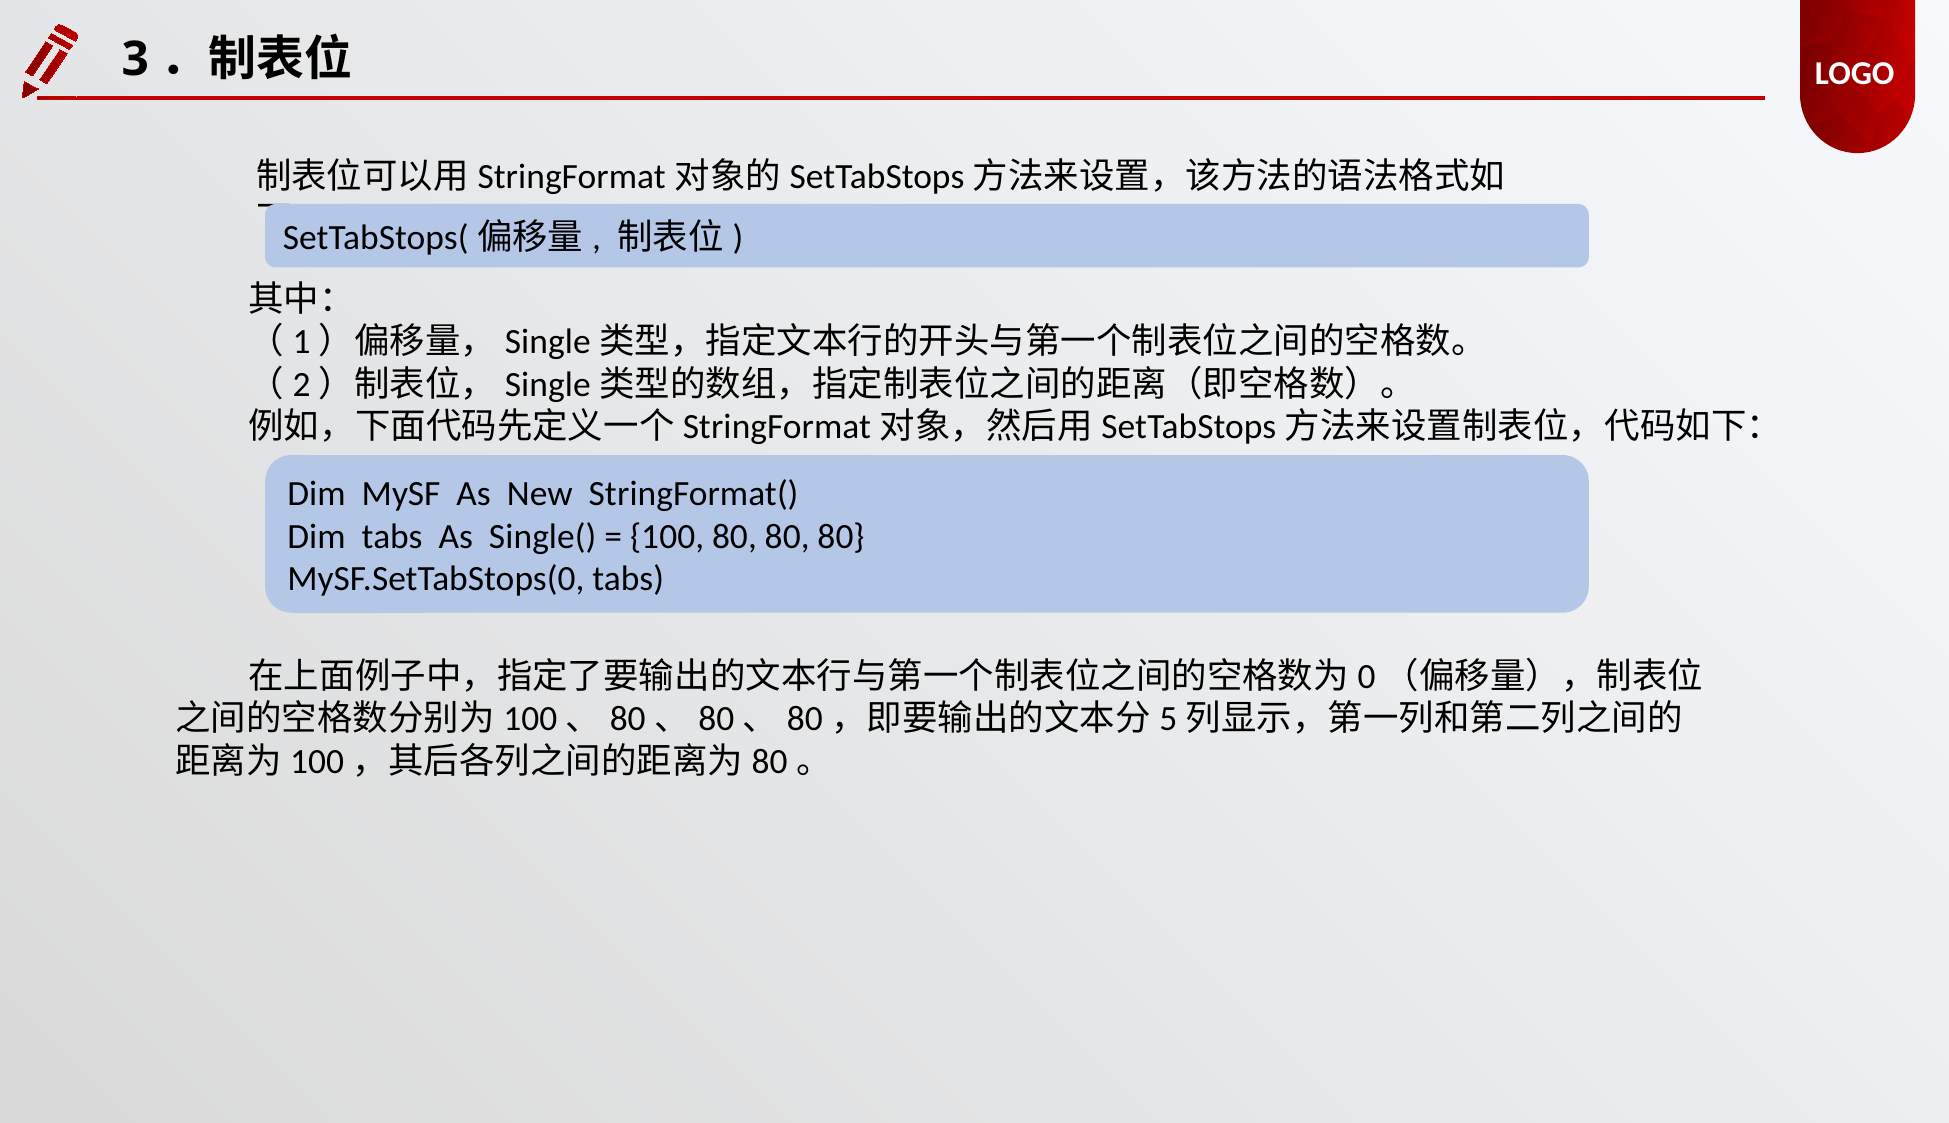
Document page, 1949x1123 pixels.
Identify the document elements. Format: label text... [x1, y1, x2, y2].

picture [26, 42, 52, 75]
text_box 制表位可以用StringFormat对象的SetTabStops方法来设置，该方法的语法格式如下： [241, 145, 1546, 246]
picture [54, 24, 78, 41]
text_box 3．制表位 [101, 17, 789, 95]
text_box SetTabStops(偏移量, 制表位) [265, 203, 1589, 268]
picture [22, 82, 37, 97]
text_box Dim MySF As New StringFormat() Dim tabs As Single() = {100, 80, 80, 80} MySF.SetTabStops(0, tabs) [265, 455, 1589, 613]
picture [1800, 0, 1916, 154]
text_box 在上面例子中，指定了要输出的文本行与第一个制表位之间的空格数为0（偏移量），制表位之间的空格数分别为100、80、80、80，即要输出的文本分5列显示，第一列和第二列之间的距离为100，其后各列之间的距离为80。 [160, 645, 1722, 788]
picture [48, 33, 73, 49]
text_box 其中： （1）偏移量，Single类型，指定文本行的开头与第一个制表位之间的空格数。 （2）制表位，Single类型的数组，指定制表位之间的距离（即空格数）。 例如，下面代码先定义一个StringFormat对象，然后用SetTabStops方法来设置制表位，代码如下： [160, 268, 1785, 453]
picture [40, 50, 67, 83]
